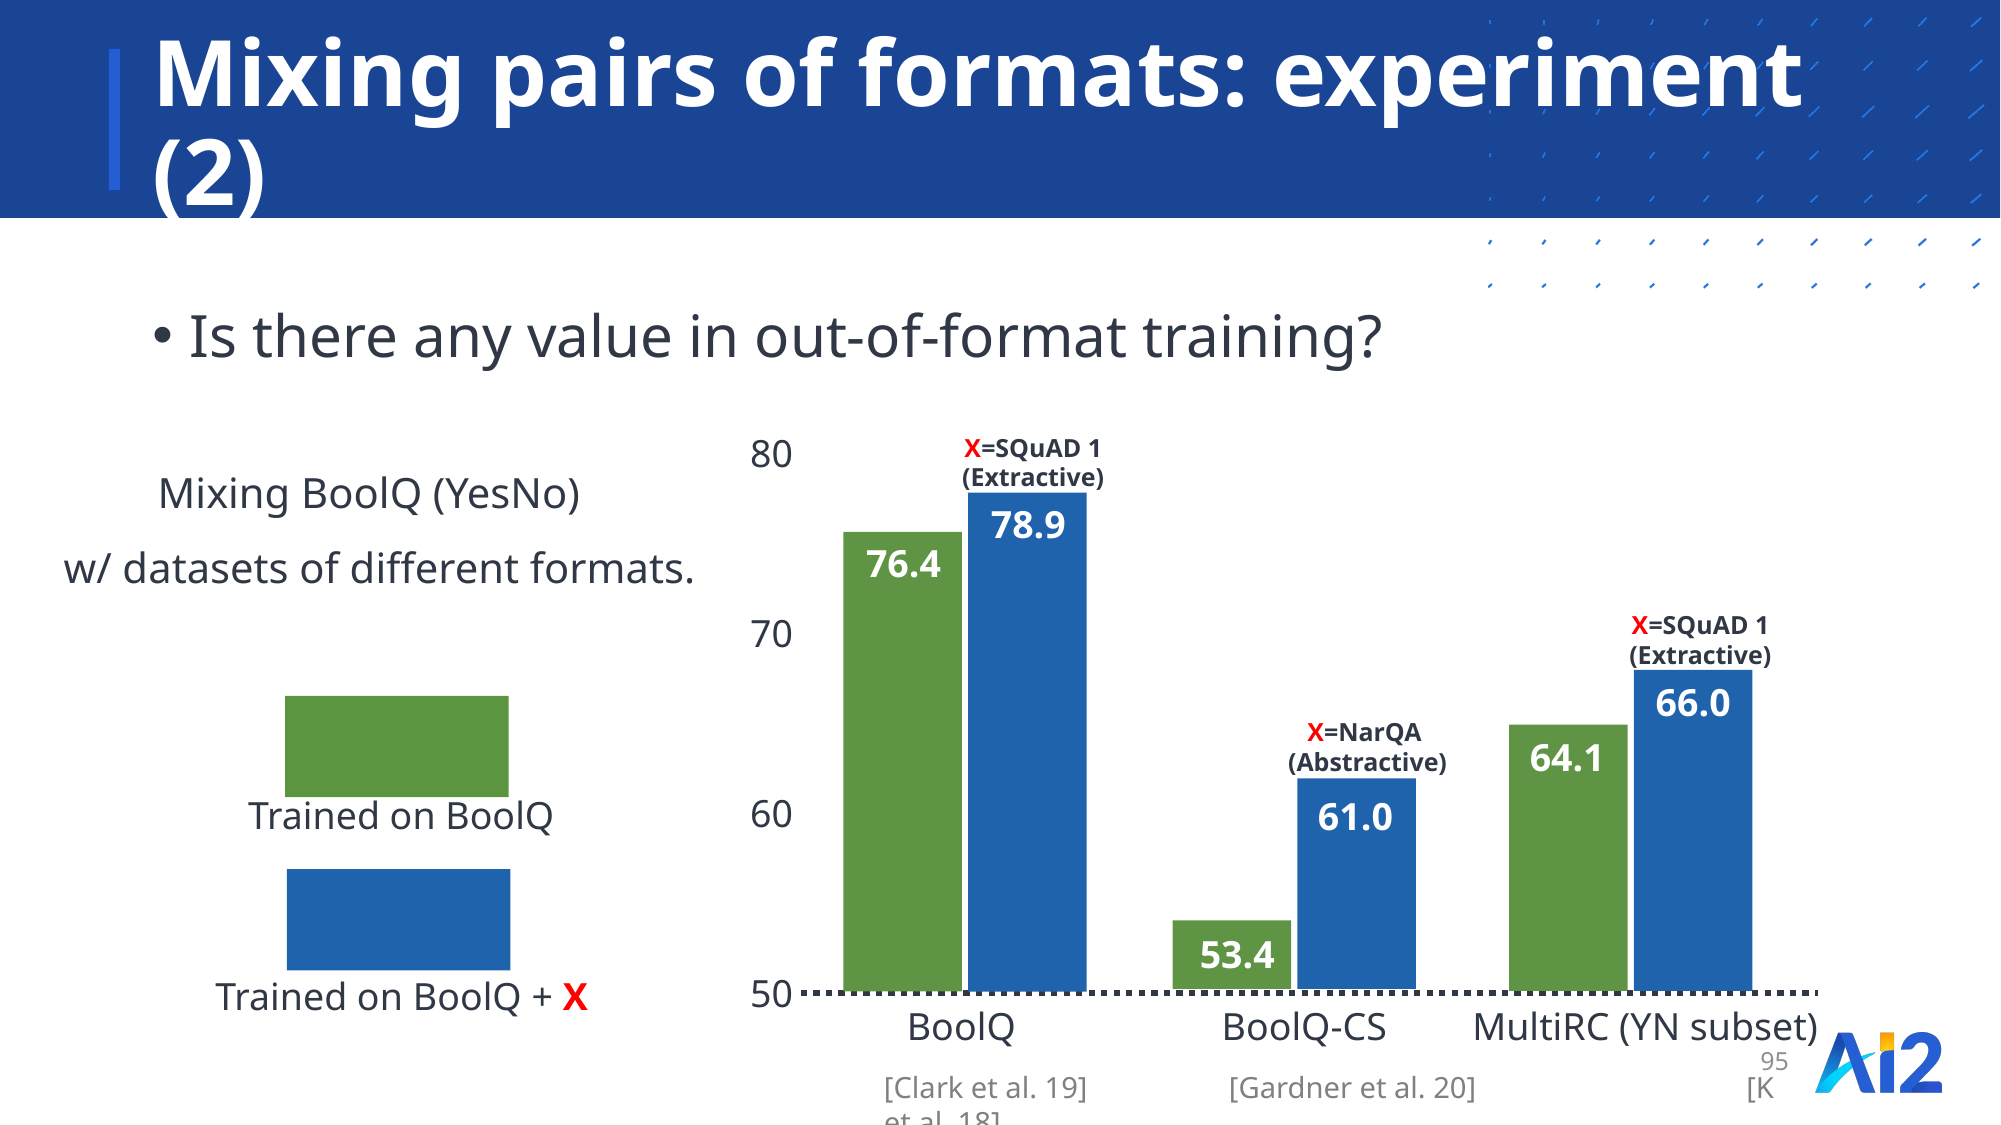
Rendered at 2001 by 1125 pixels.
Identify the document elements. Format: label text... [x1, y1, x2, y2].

text_box [1296, 777, 1417, 990]
list Is there any value in out-of-format training? [137, 299, 1863, 1014]
text_box X=SQuAD 1 (Extractive) [1614, 602, 1787, 677]
text_box X=SQuAD 1 (Extractive) [947, 424, 1120, 500]
text_box 53.4 [1178, 923, 1297, 984]
text_box 76.4 [844, 532, 963, 593]
text_box Trained on BoolQ + X [200, 965, 603, 1025]
text_box 61.0 [1296, 785, 1415, 846]
picture [1815, 1032, 1942, 1093]
text_box X=NarQA (Abstractive) [1273, 708, 1463, 784]
text_box MultiRC (YN subset) [1457, 995, 1834, 1056]
text_box BoolQ [892, 995, 1031, 1056]
text_box [286, 868, 511, 971]
text_box [1508, 724, 1629, 992]
text_box [1172, 919, 1292, 990]
slide_number 95 [1716, 1032, 1804, 1093]
text_box 80 70 60 50 [735, 422, 808, 1023]
picture [1487, 0, 2000, 289]
text_box 66.0 [1633, 671, 1753, 732]
text_box [284, 695, 510, 798]
text_box BoolQ-CS [1206, 995, 1402, 1056]
text_box [842, 531, 963, 992]
text_box [1633, 732, 1753, 992]
text_box Mixing BoolQ (YesNo) w/ datasets of different formats. [32, 419, 728, 726]
text_box [967, 500, 1088, 992]
text_box 78.9 [969, 494, 1088, 554]
text_box [Clark et al. 19] [Gardner et al. 20] [K et al. 18] [869, 1061, 1800, 1125]
text_box 64.1 [1508, 726, 1627, 787]
title Mixing pairs of formats: experiment (2) [137, 47, 1863, 206]
text_box Trained on BoolQ [233, 784, 570, 845]
